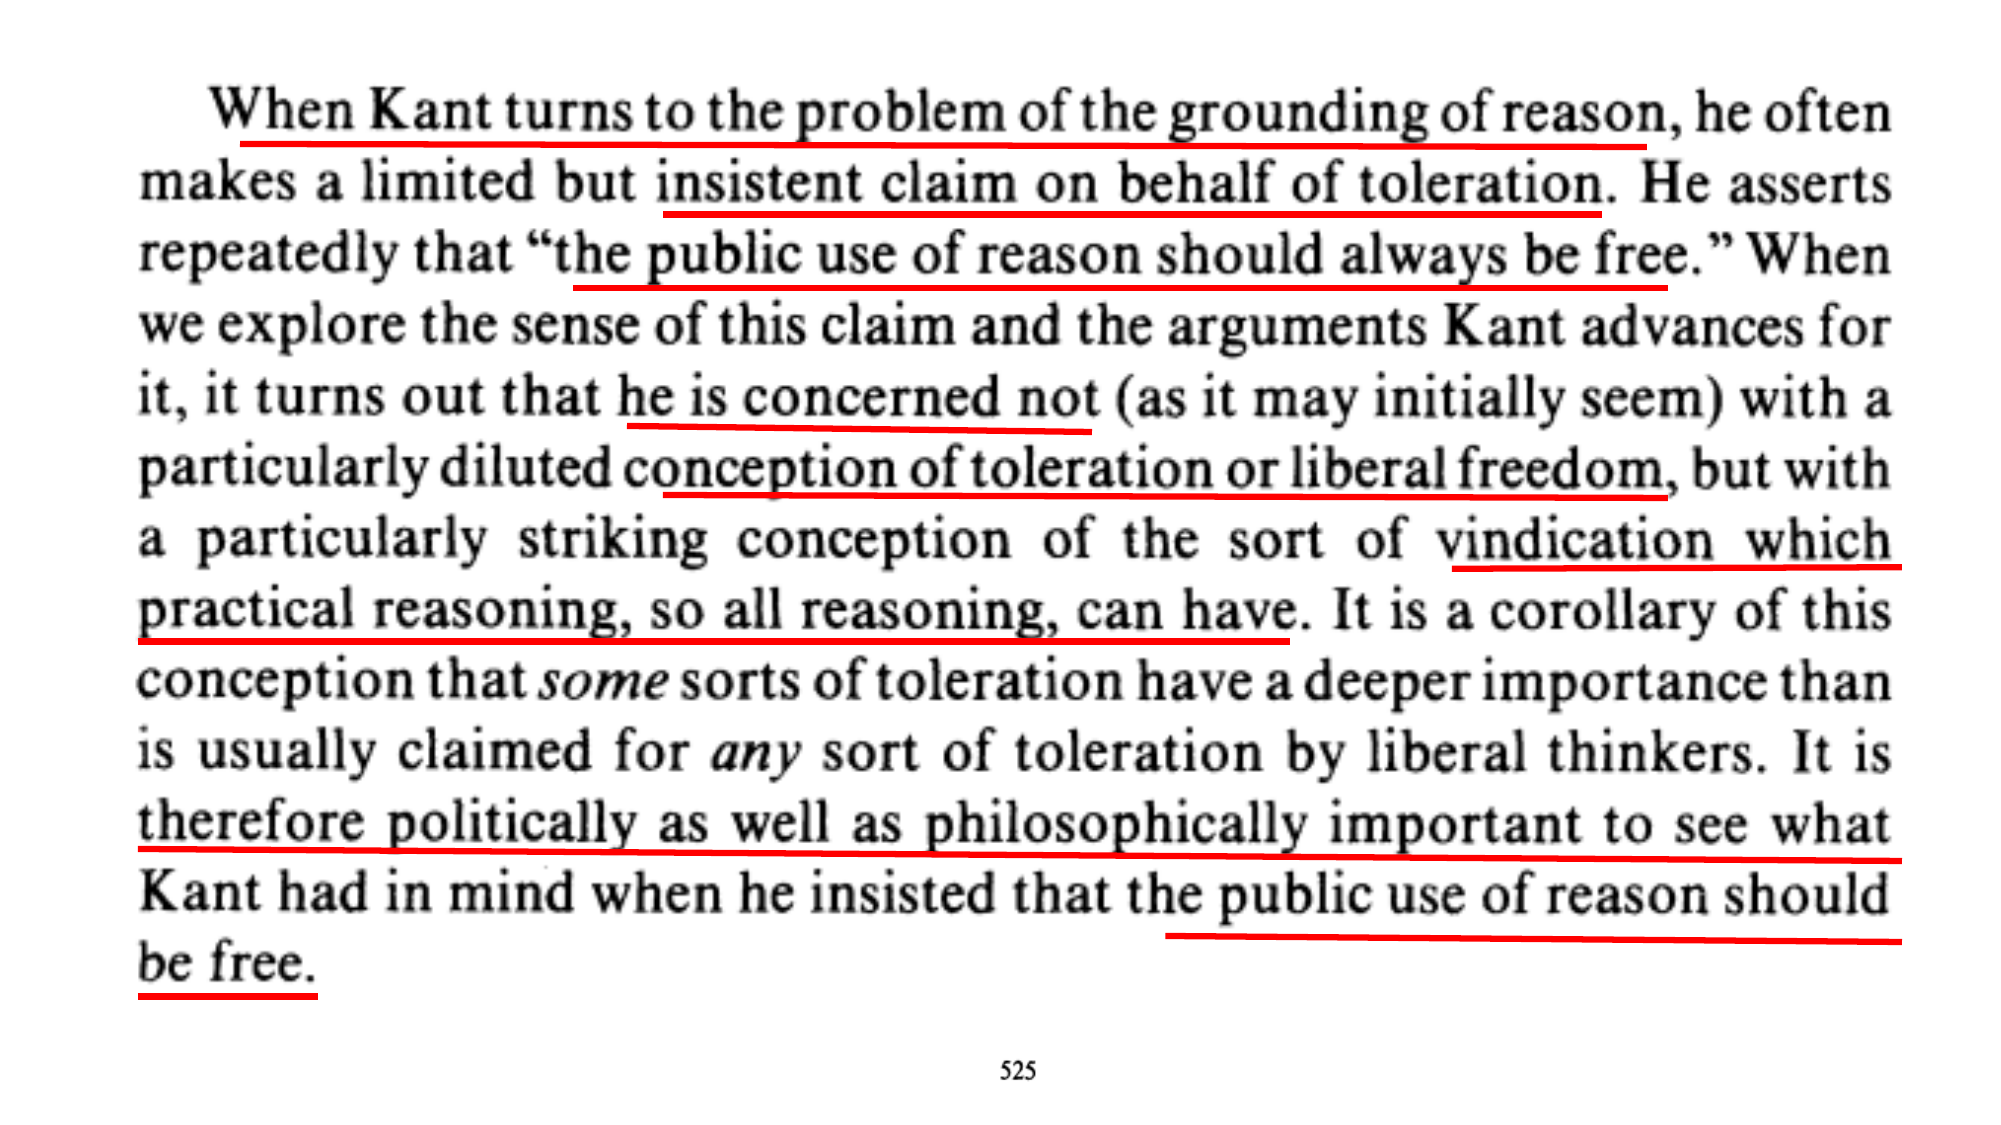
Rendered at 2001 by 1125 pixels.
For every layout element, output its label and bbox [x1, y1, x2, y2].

text_box [1165, 935, 1902, 942]
text_box [239, 143, 1647, 147]
picture [985, 1045, 1053, 1096]
text_box [137, 848, 1902, 861]
picture [66, 76, 1972, 997]
text_box [626, 425, 1092, 432]
text_box [662, 494, 1668, 498]
